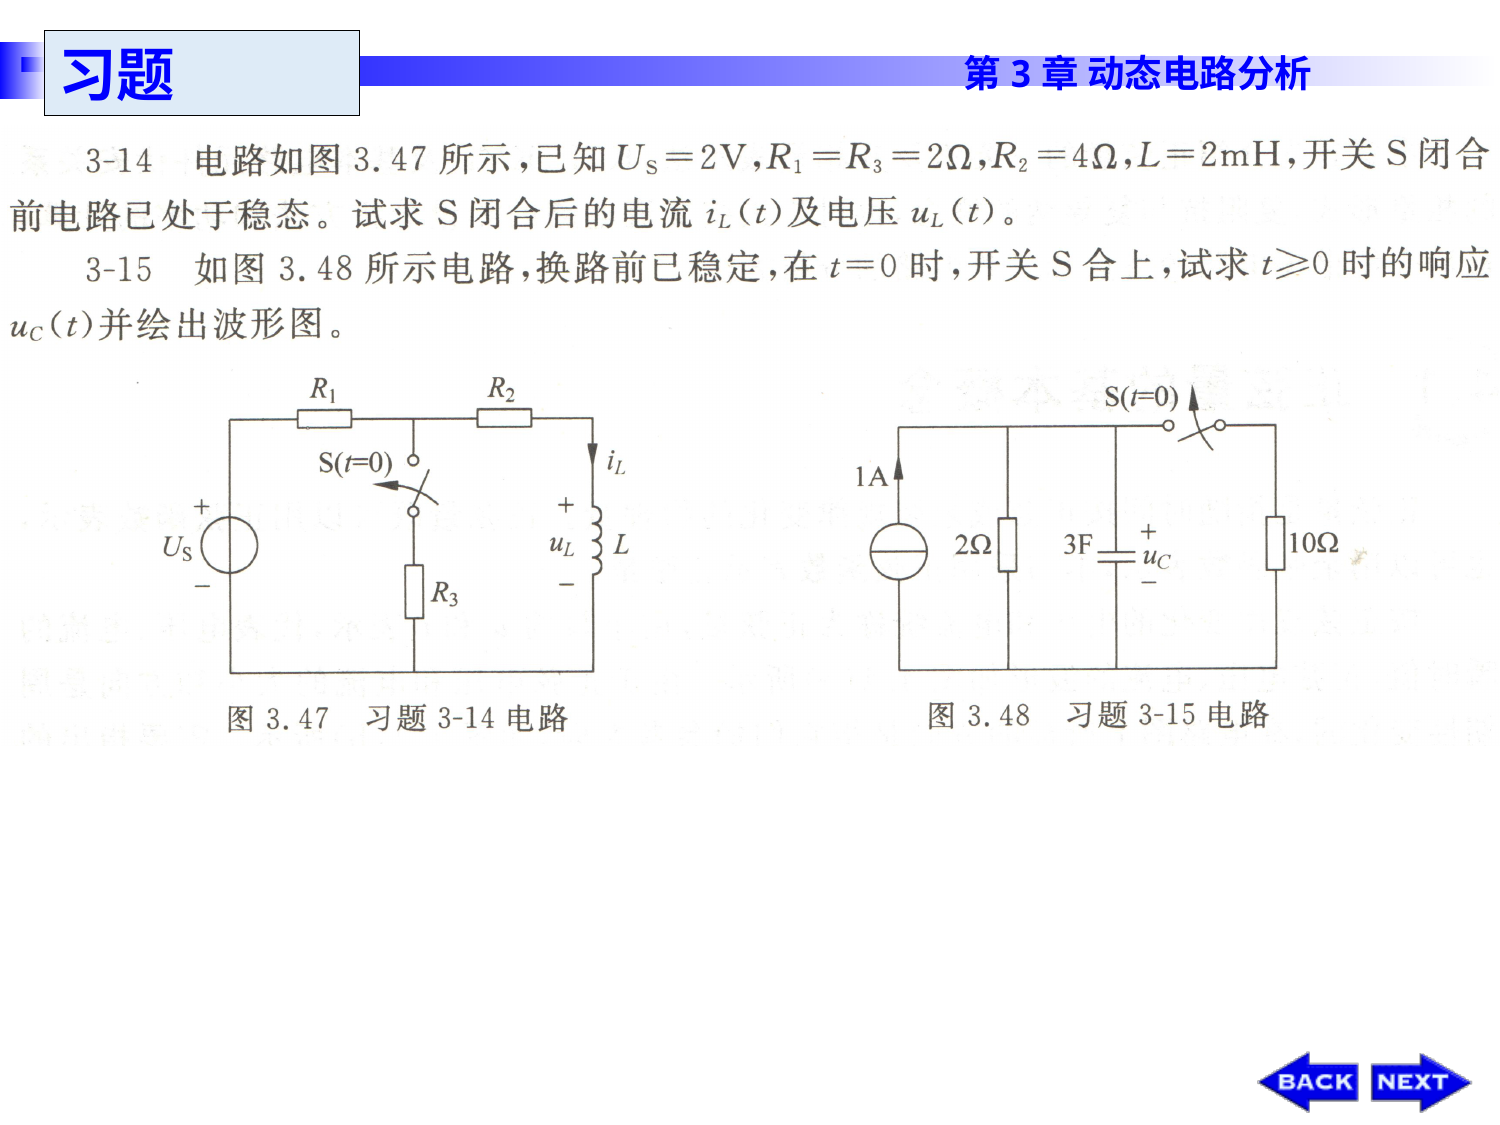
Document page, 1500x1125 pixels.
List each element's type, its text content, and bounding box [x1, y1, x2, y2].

picture [1, 125, 1500, 746]
text_box 习题 [44, 30, 360, 116]
picture [1249, 1049, 1480, 1116]
